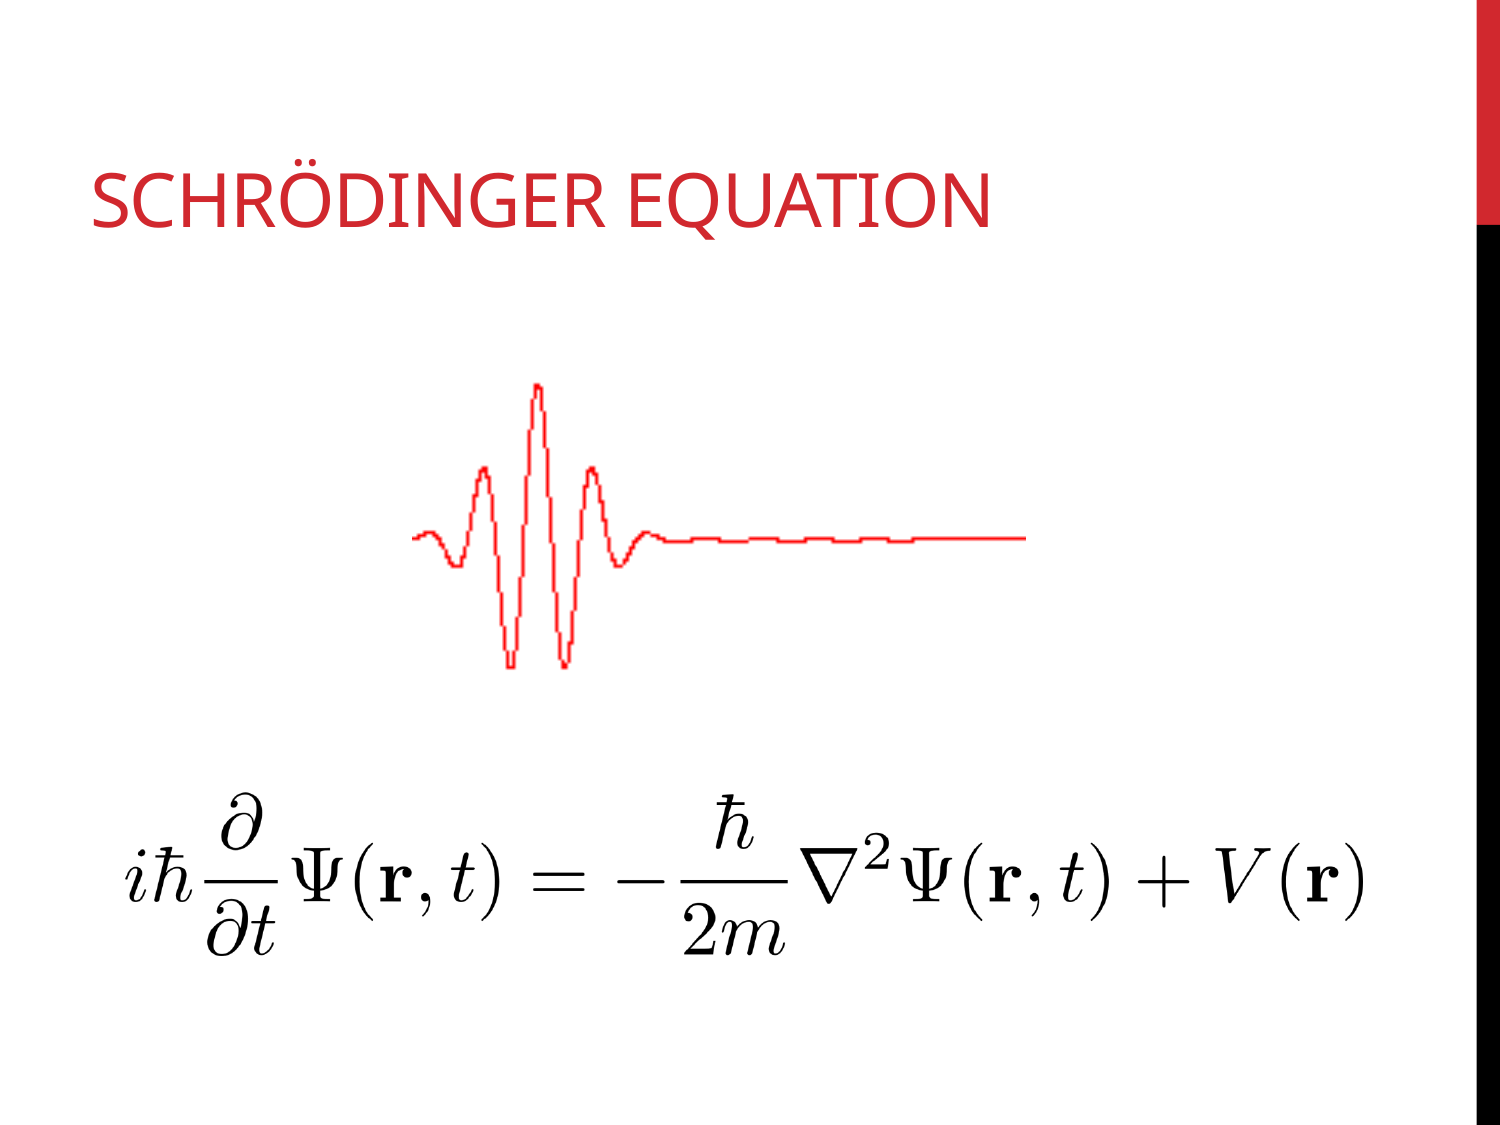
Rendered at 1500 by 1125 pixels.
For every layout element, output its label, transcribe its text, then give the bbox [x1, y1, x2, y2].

picture [124, 791, 1363, 956]
picture [412, 357, 1026, 711]
title SchrÖdinger Equation [75, 25, 1425, 250]
